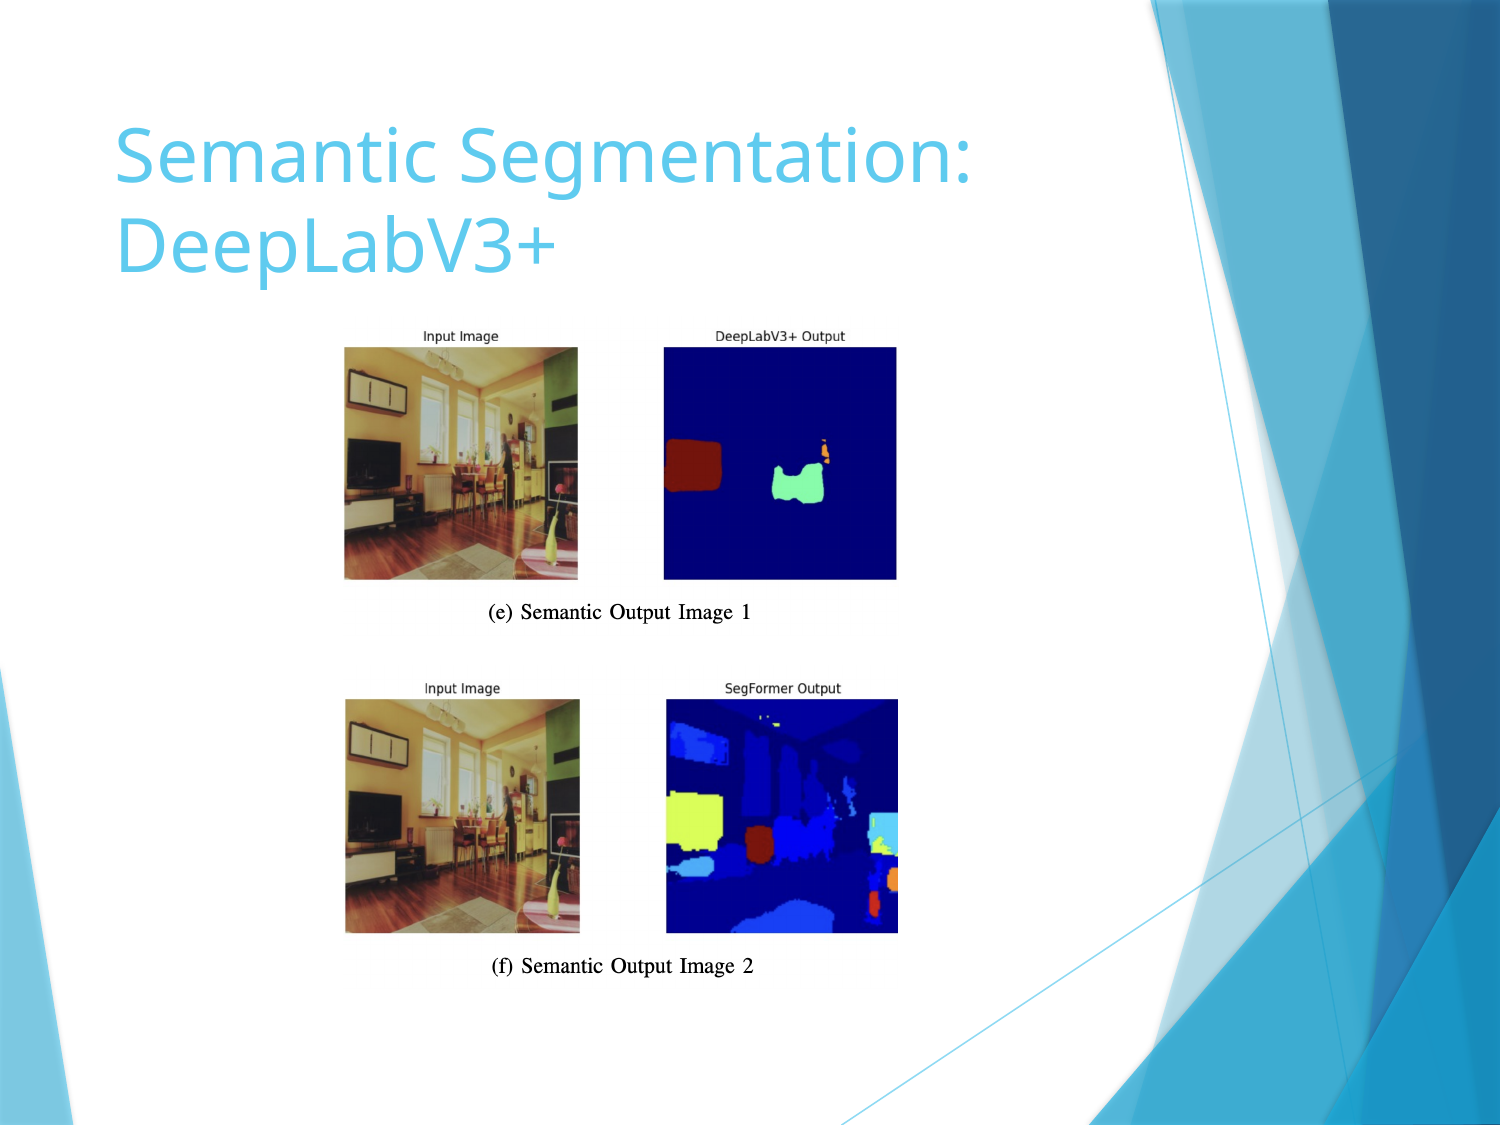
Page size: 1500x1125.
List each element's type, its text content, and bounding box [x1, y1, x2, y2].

picture [343, 316, 899, 636]
picture [342, 664, 899, 989]
title Semantic Segmentation: DeepLabV3+ [99, 99, 1142, 317]
